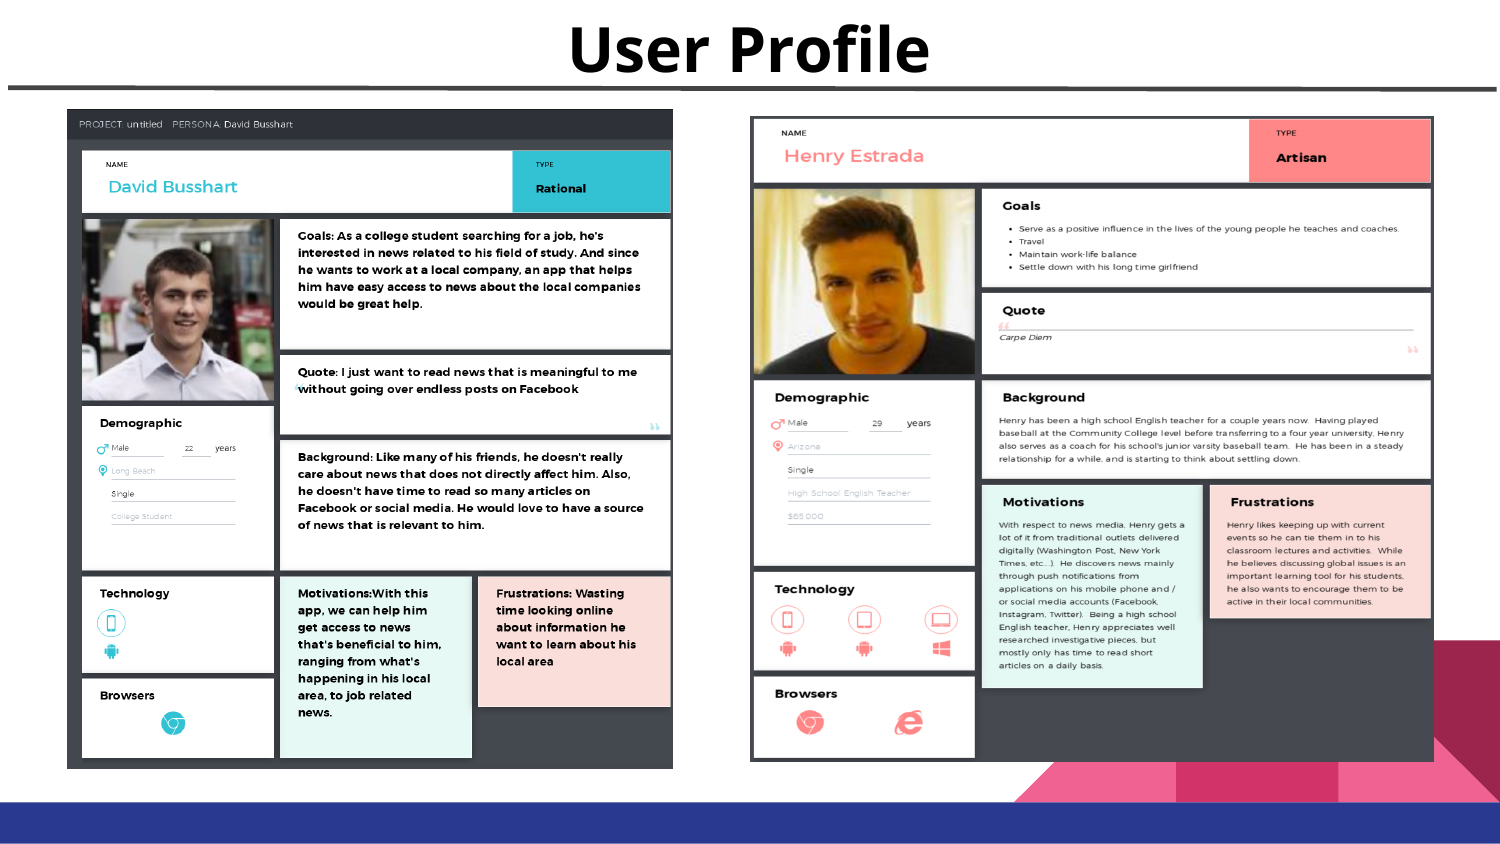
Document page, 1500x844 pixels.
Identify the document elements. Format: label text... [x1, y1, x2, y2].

picture [67, 109, 674, 769]
title User Profile [51, 0, 1449, 86]
picture [749, 116, 1435, 762]
